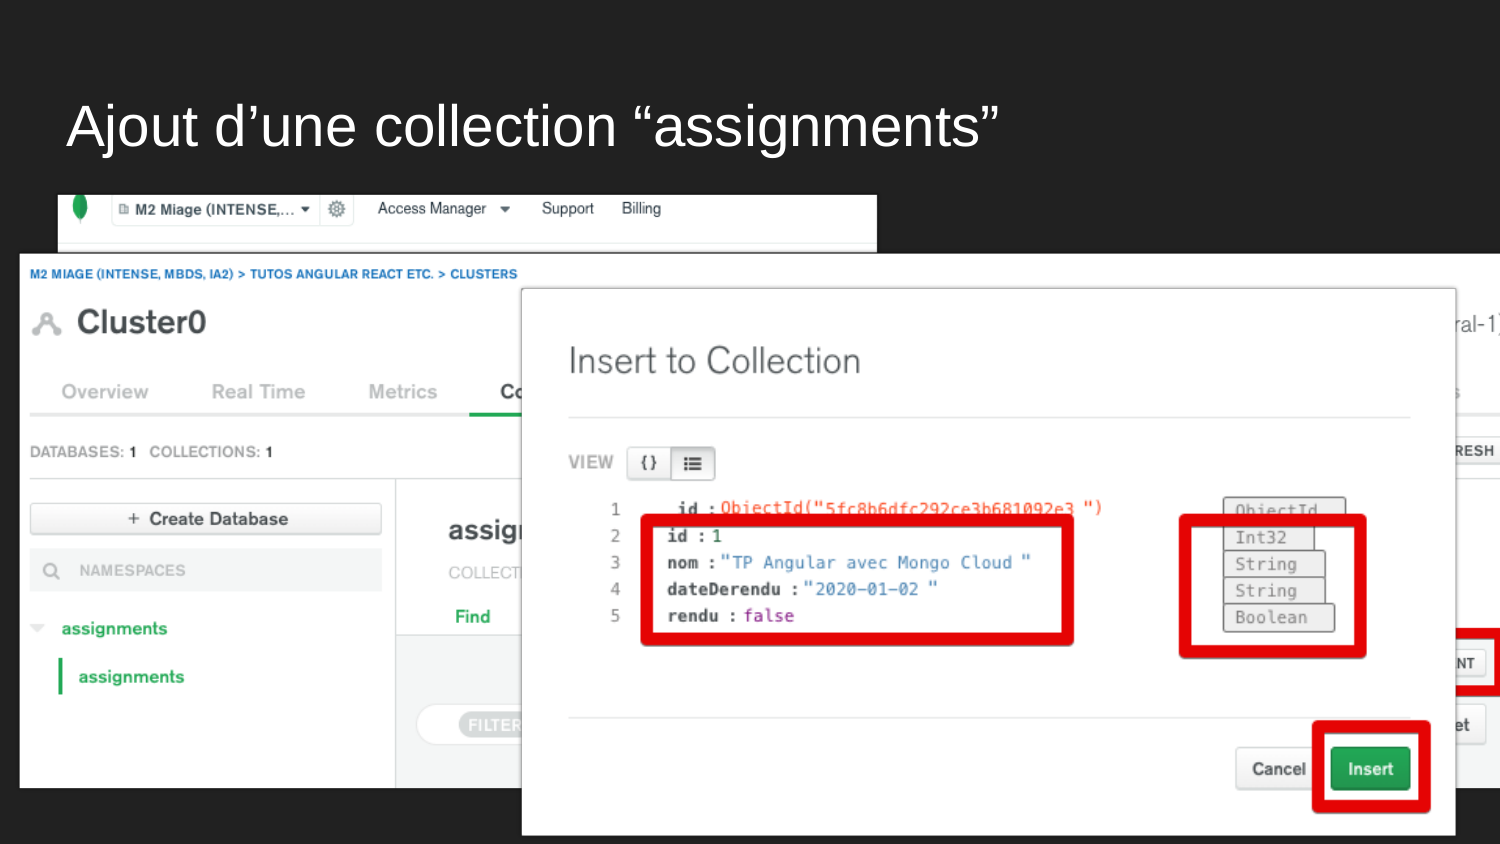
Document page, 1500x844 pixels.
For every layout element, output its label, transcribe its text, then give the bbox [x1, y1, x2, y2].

picture [13, 188, 1500, 844]
title Ajout d’une collection “assignments” [51, 72, 1449, 167]
